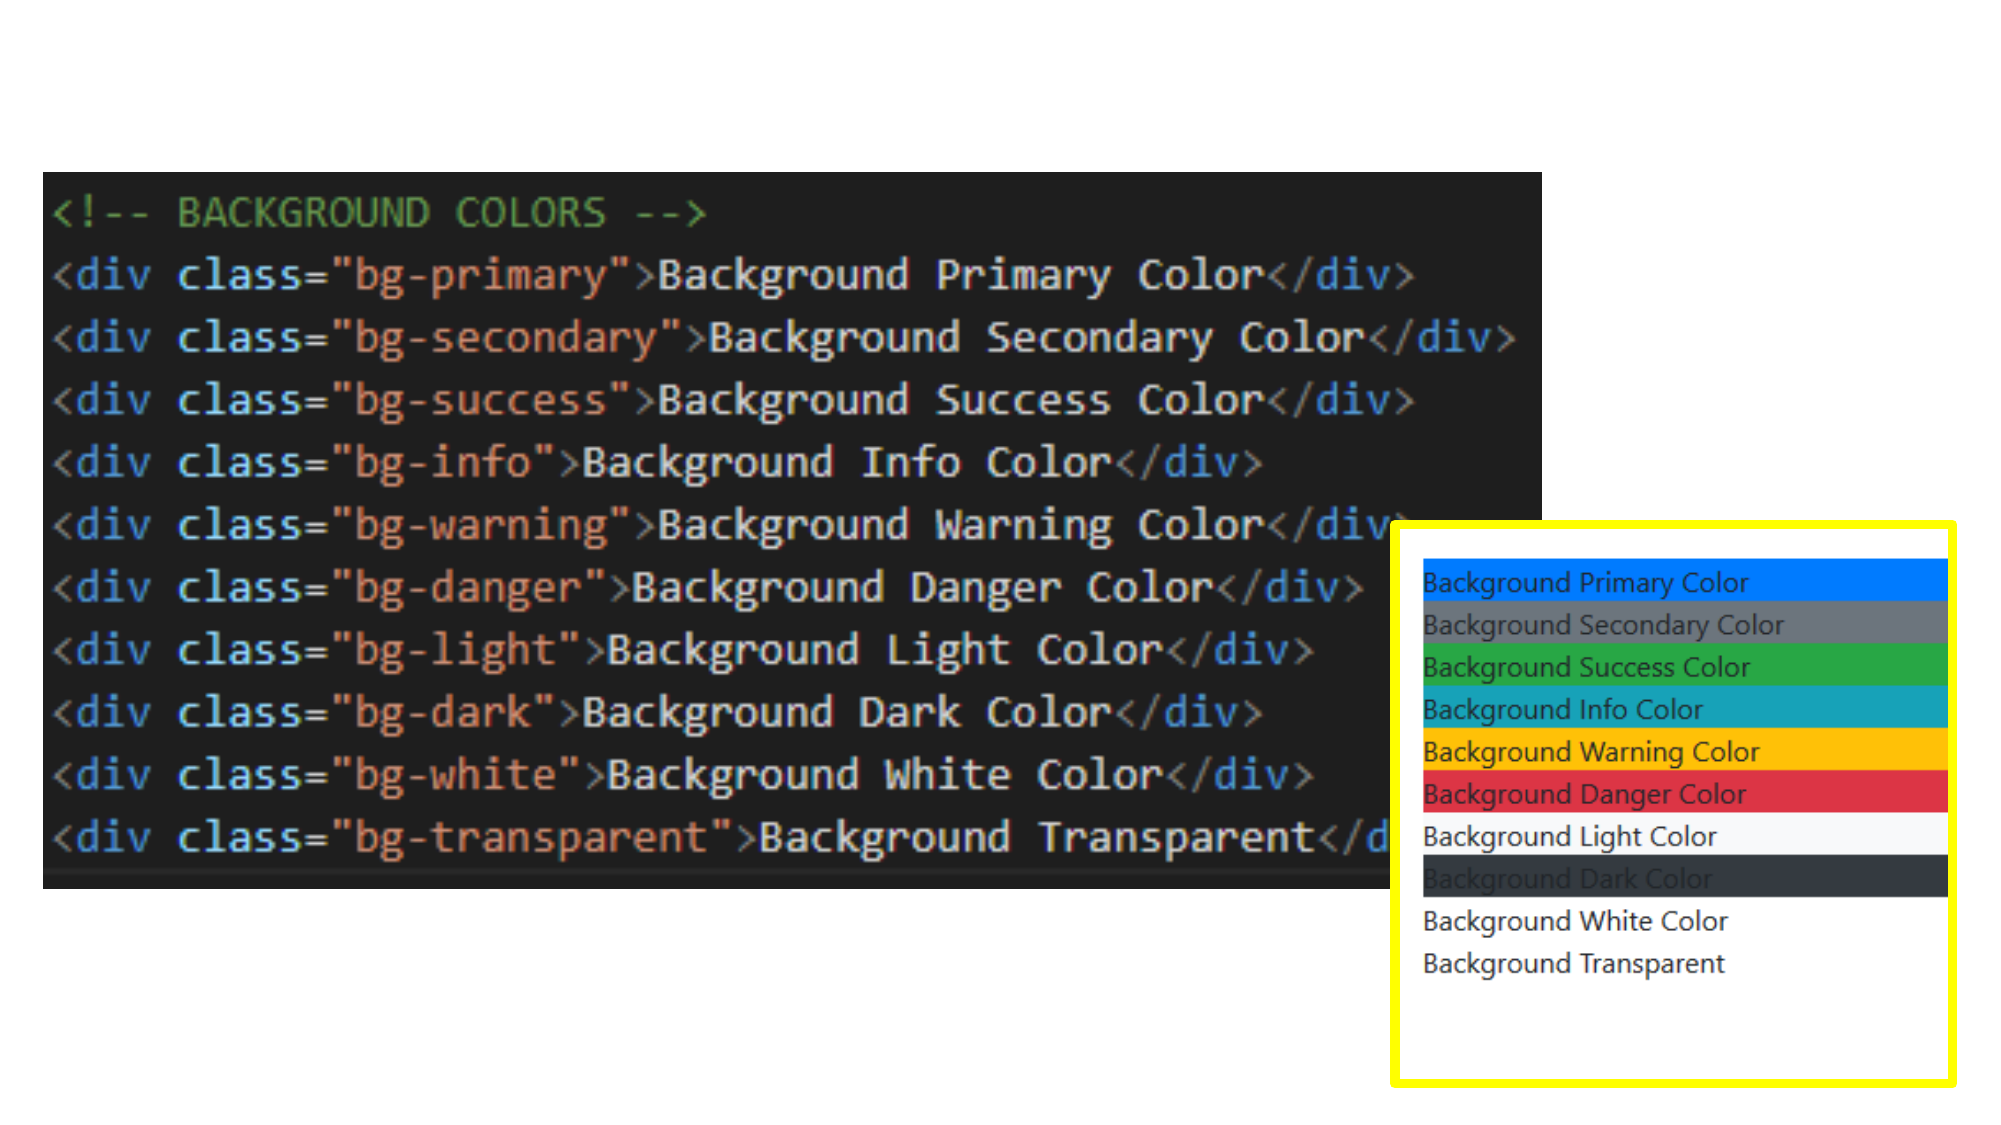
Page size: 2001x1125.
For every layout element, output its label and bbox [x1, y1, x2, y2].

picture [43, 172, 1948, 1080]
